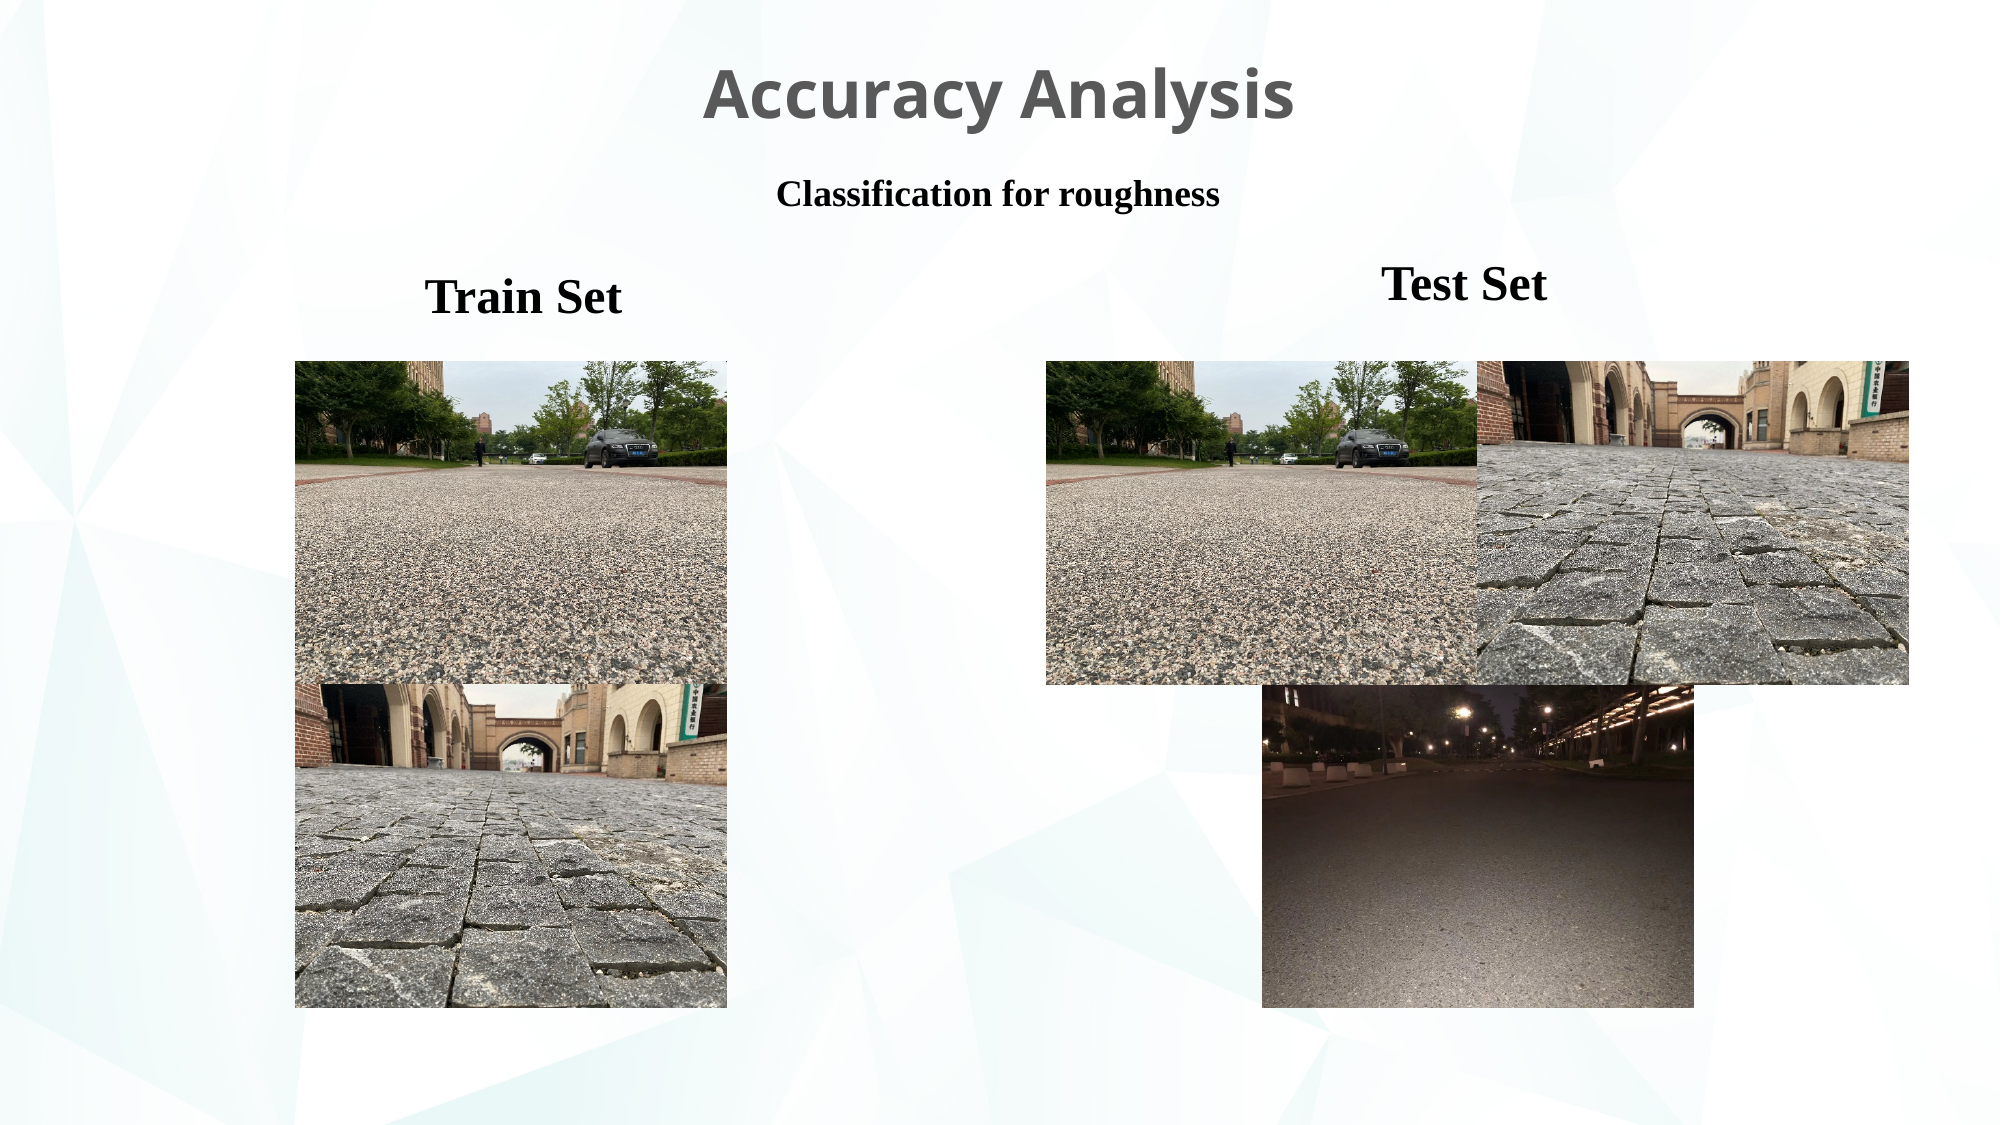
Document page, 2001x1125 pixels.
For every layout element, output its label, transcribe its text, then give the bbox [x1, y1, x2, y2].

text_box Classification for roughness [760, 161, 1762, 222]
text_box Accuracy Analysis [511, 53, 1489, 141]
text_box Test Set [1366, 243, 1652, 319]
picture [0, 0, 2000, 1125]
text_box Train Set [409, 256, 696, 332]
